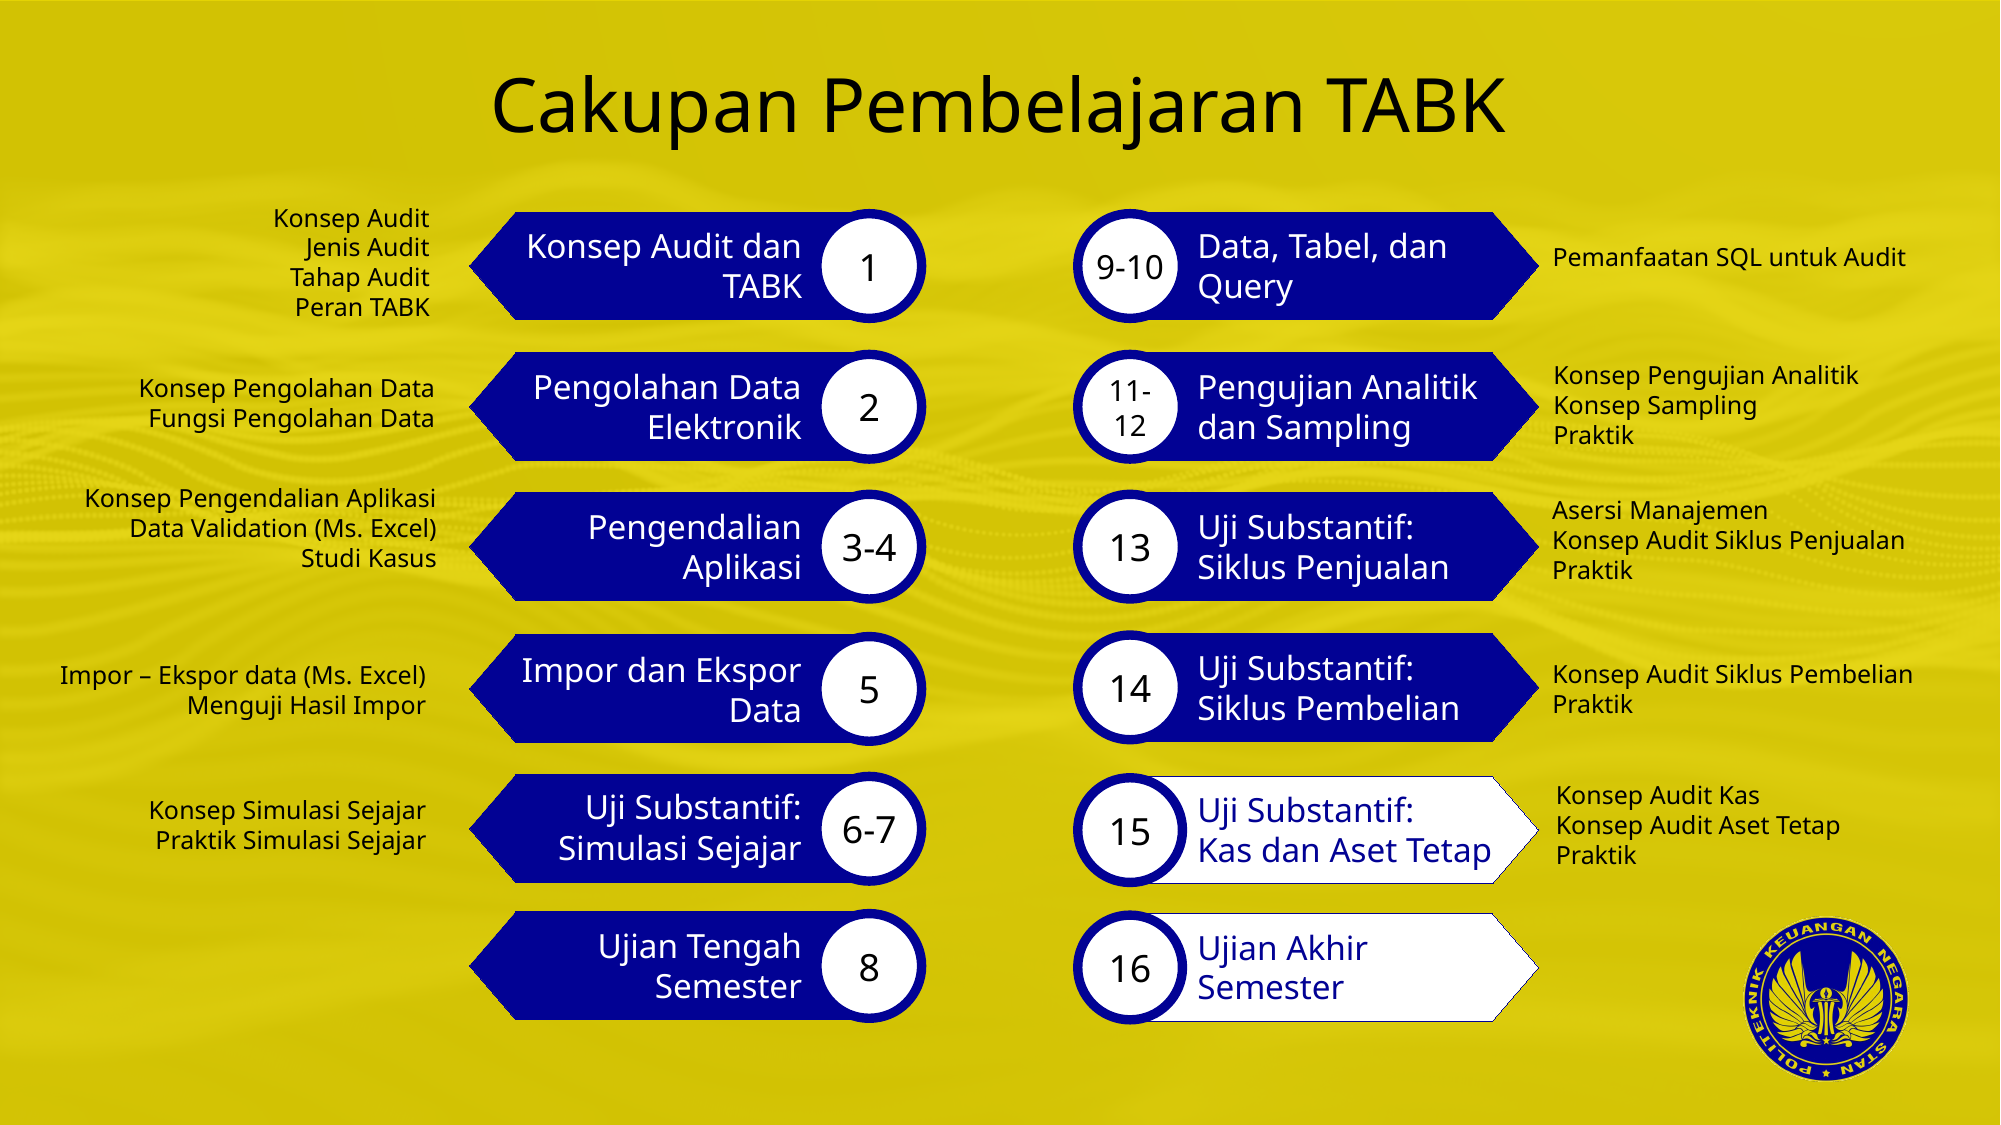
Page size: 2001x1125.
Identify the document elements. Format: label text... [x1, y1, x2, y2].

text_box [469, 244, 488, 288]
text_box [1131, 352, 1497, 394]
text_box Pengendalian Aplikasi [488, 498, 817, 594]
text_box 2 [817, 354, 922, 460]
text_box Impor – Ekspor data (Ms. Excel) Menguji Hasil Impor [8, 652, 442, 727]
text_box [1132, 776, 1498, 817]
text_box Impor dan Ekspor Data [488, 642, 817, 737]
text_box [511, 700, 877, 743]
text_box [511, 352, 878, 396]
text_box [1132, 843, 1499, 884]
text_box [511, 212, 877, 255]
text_box [1511, 935, 1539, 1000]
text_box [510, 277, 877, 320]
text_box Cakupan Pembelajaran TABK [475, 50, 1522, 155]
text_box Pemanfaatan SQL untuk Audit [1537, 233, 1922, 279]
text_box [1511, 233, 1537, 299]
text_box Konsep Audit Kas Konsep Audit Aset Tetap Praktik [1541, 772, 1856, 877]
text_box 8 [817, 913, 922, 1019]
text_box [1131, 633, 1498, 675]
text_box 13 [1077, 494, 1182, 599]
text_box 3-4 [817, 494, 922, 599]
text_box [510, 977, 877, 1020]
text_box Konsep Pengujian Analitik Konsep Sampling Praktik [1538, 352, 1875, 457]
text_box [1131, 913, 1498, 955]
text_box Uji Substantif: Kas dan Aset Tetap [1182, 782, 1511, 877]
text_box [1131, 492, 1497, 534]
text_box [1511, 374, 1538, 439]
text_box Konsep Pengendalian Aplikasi Data Validation (Ms. Excel) Studi Kasus [69, 474, 452, 580]
text_box Pengujian Analitik dan Sampling [1182, 358, 1511, 454]
text_box [511, 492, 877, 535]
text_box Pengolahan Data Elektronik [488, 358, 817, 454]
text_box [511, 911, 877, 955]
text_box [1131, 980, 1499, 1022]
text_box [1132, 419, 1498, 461]
text_box Uji Substantif: Simulasi Sejajar [488, 779, 817, 874]
text_box 14 [1077, 635, 1182, 740]
text_box 1 [817, 213, 922, 319]
text_box 5 [817, 636, 922, 742]
text_box 11-12 [1077, 354, 1182, 460]
text_box [469, 807, 488, 851]
text_box Data, Tabel, dan Query [1182, 217, 1511, 313]
text_box [509, 634, 877, 678]
text_box 9-10 [1077, 213, 1182, 319]
text_box Ujian Akhir Semester [1182, 919, 1511, 1014]
text_box 6-7 [817, 776, 922, 882]
text_box [469, 525, 488, 568]
text_box 15 [1077, 777, 1182, 883]
text_box Konsep Simulasi Sejajar Praktik Simulasi Sejajar [8, 787, 442, 862]
text_box [1511, 514, 1537, 579]
text_box 16 [1077, 915, 1182, 1020]
text_box Konsep Audit Siklus Pembelian Praktik [1537, 650, 1930, 726]
text_box [469, 944, 488, 988]
text_box Uji Substantif: Siklus Pembelian [1182, 639, 1511, 734]
text_box [1132, 212, 1497, 253]
text_box [1131, 559, 1498, 601]
text_box Uji Substantif: Siklus Penjualan [1182, 498, 1511, 594]
text_box [469, 667, 488, 711]
text_box [1511, 655, 1537, 720]
text_box Konsep Audit Jenis Audit Tahap Audit Peran TABK [258, 194, 445, 330]
text_box [510, 418, 877, 461]
text_box Ujian Tengah Semester [488, 917, 817, 1013]
text_box [1132, 279, 1499, 320]
text_box Asersi Manajemen Konsep Audit Siklus Penjualan Praktik [1537, 487, 1921, 592]
text_box [510, 558, 877, 601]
text_box Konsep Audit dan TABK [488, 217, 817, 313]
text_box [512, 774, 878, 818]
text_box [508, 840, 877, 883]
text_box [1511, 797, 1539, 863]
picture [1743, 916, 1909, 1082]
text_box Konsep Pengolahan Data Fungsi Pengolahan Data [123, 365, 451, 440]
text_box [1132, 700, 1499, 742]
text_box [469, 385, 488, 429]
